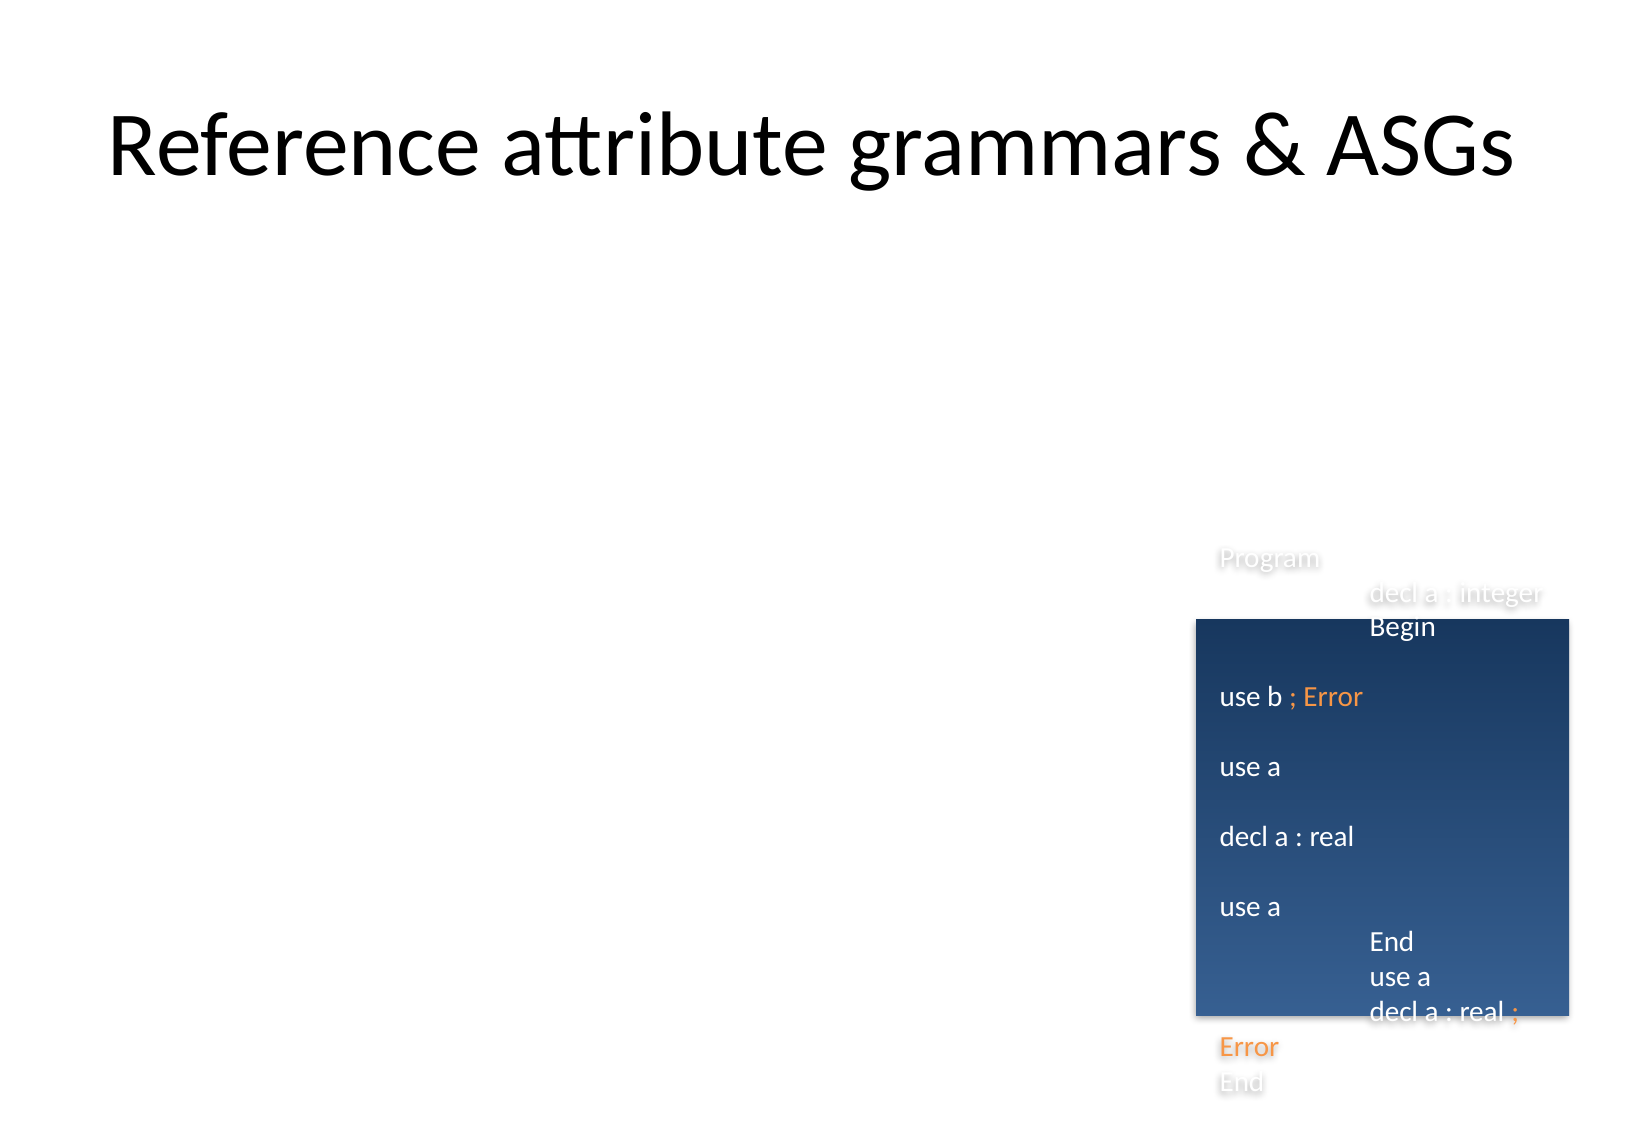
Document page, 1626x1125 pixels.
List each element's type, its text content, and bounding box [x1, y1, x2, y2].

text_box Program decl a : integer Begin use b ; Error use a decl a : real use a End use a decl a : real ; Error End [1195, 619, 1570, 1016]
title Reference attribute grammars & ASGs [81, 45, 1544, 233]
